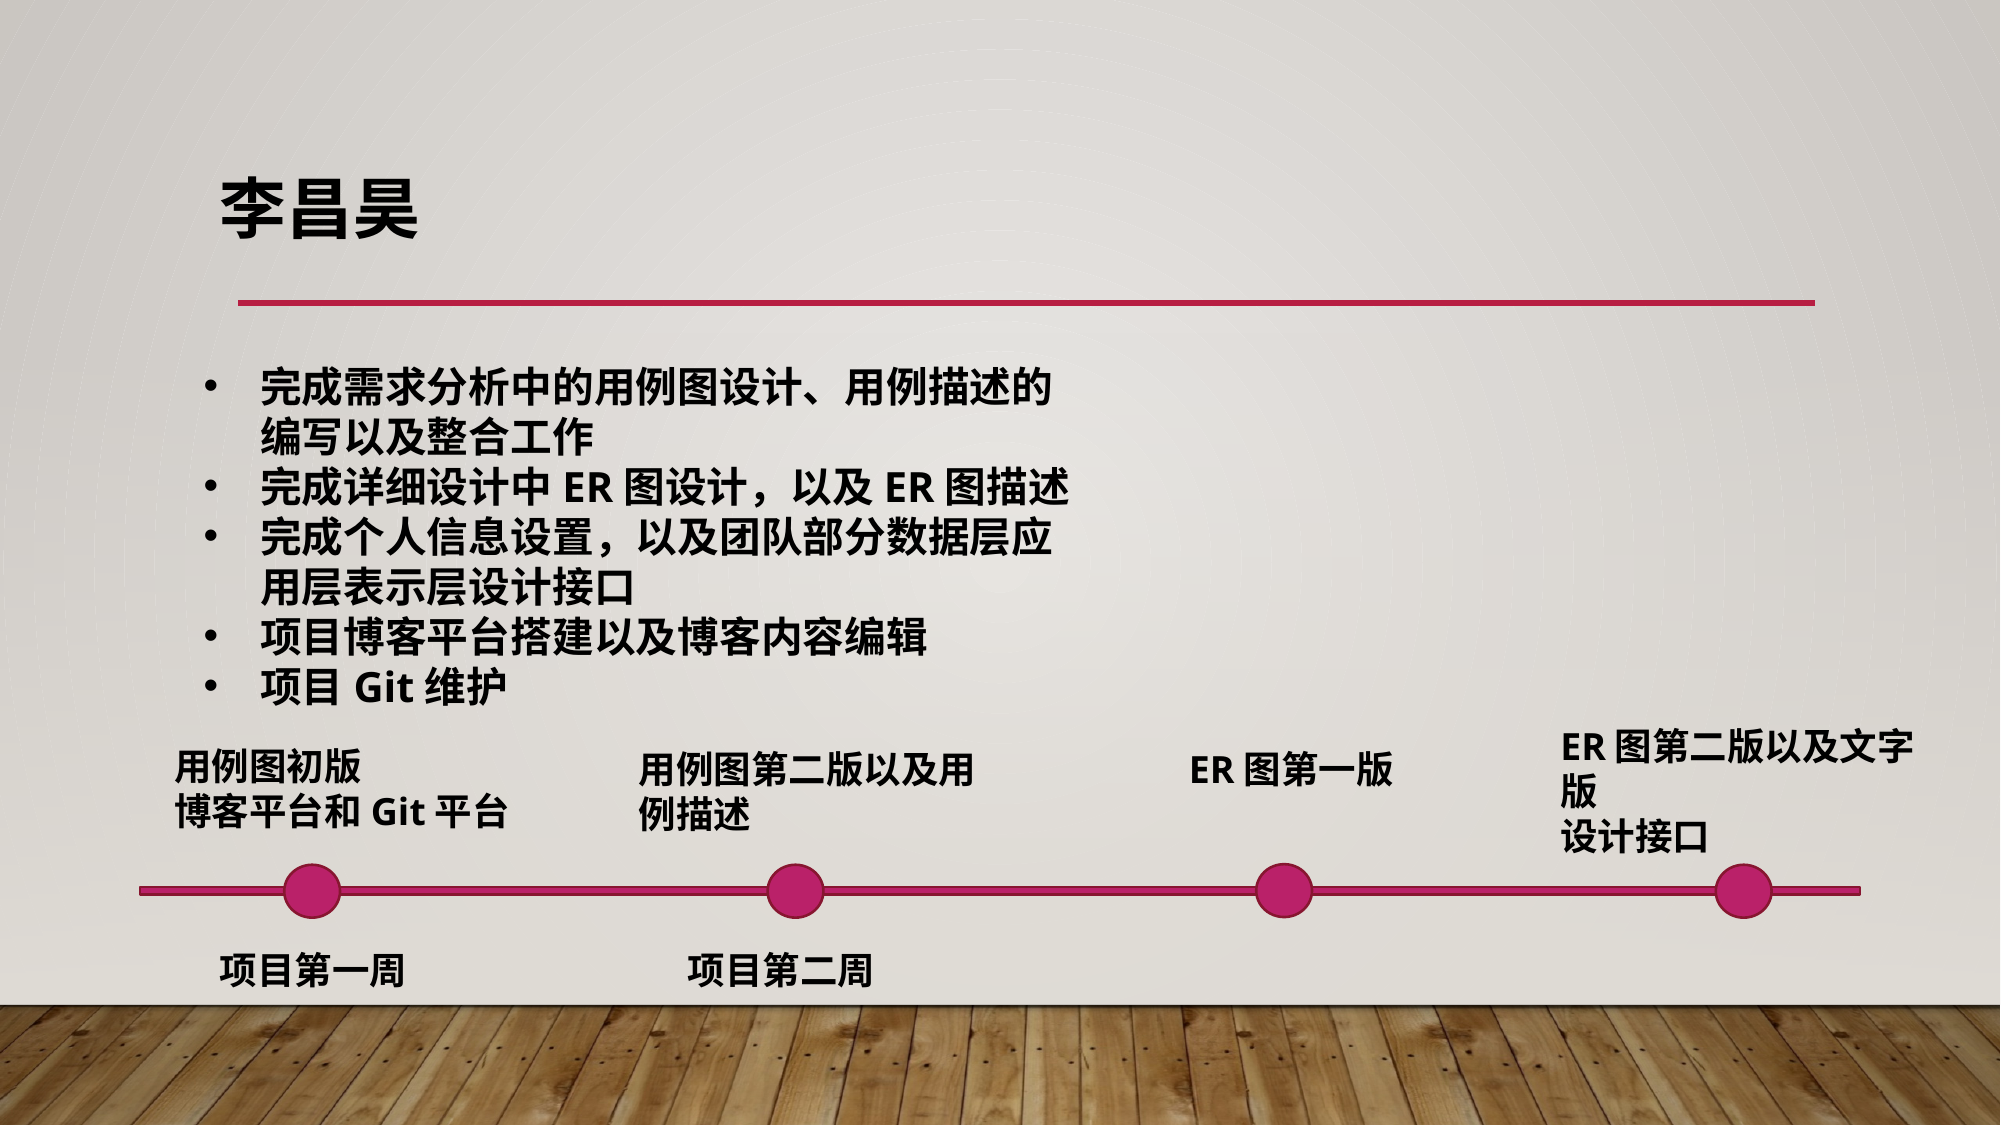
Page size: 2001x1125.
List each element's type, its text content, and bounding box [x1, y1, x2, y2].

text_box [139, 886, 283, 896]
text_box [1714, 866, 1773, 919]
text_box [1773, 886, 1861, 896]
text_box 用例图第二版以及用例描述 [624, 738, 1023, 844]
text_box [282, 863, 342, 919]
text_box 用例图初版 博客平台和Git平台 [159, 735, 559, 841]
text_box ER图第二版以及文字版 设计接口 [1545, 716, 1945, 866]
text_box [341, 886, 766, 896]
text_box 项目第一周 [205, 939, 604, 1000]
picture [0, 1005, 2000, 1125]
text_box [766, 863, 825, 919]
text_box [1313, 886, 1714, 896]
text_box [1254, 862, 1314, 919]
text_box 项目第二周 [672, 939, 1072, 1000]
text_box ER图第一版 [1174, 738, 1545, 799]
text_box [825, 886, 1255, 896]
text_box 完成需求分析中的用例图设计、用例描述的编写以及整合工作 完成详细设计中ER图设计，以及ER图描述 完成个人信息设置，以及团队部分数据层应用层表示层设计接口 项目博客平台搭建以及博客内容编辑 项目Git维护 [189, 352, 1104, 718]
text_box 李昌昊 [205, 159, 784, 254]
